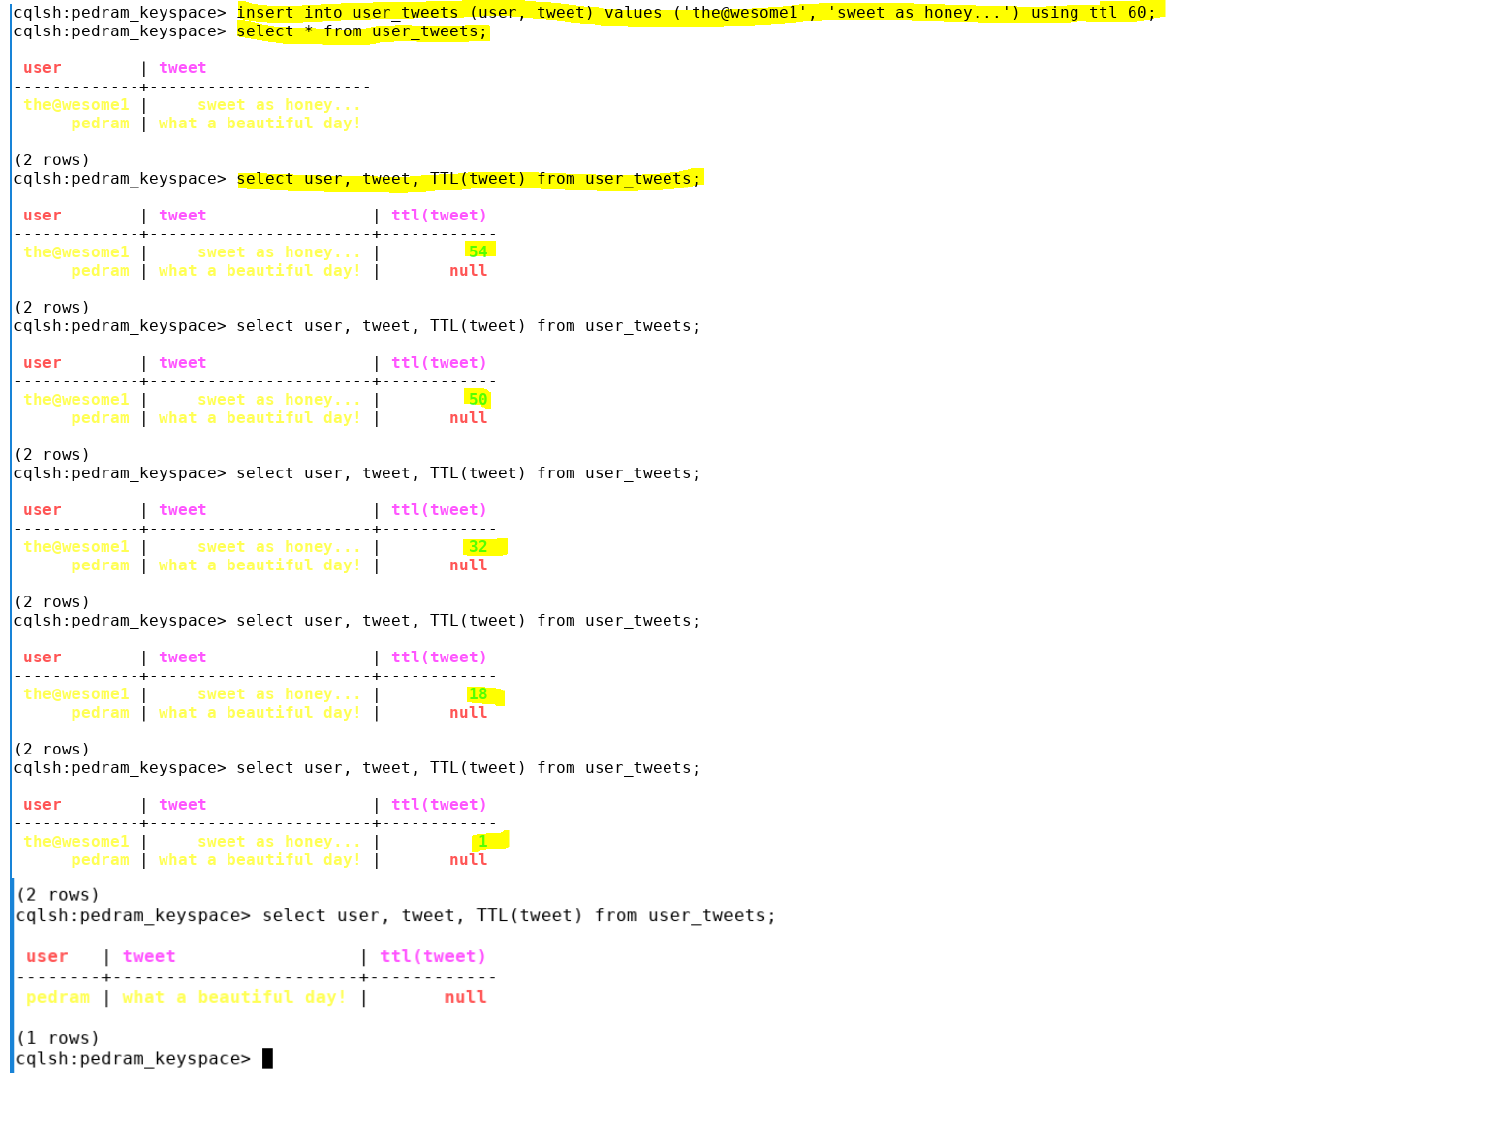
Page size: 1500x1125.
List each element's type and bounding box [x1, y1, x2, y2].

picture [10, 0, 1166, 1073]
